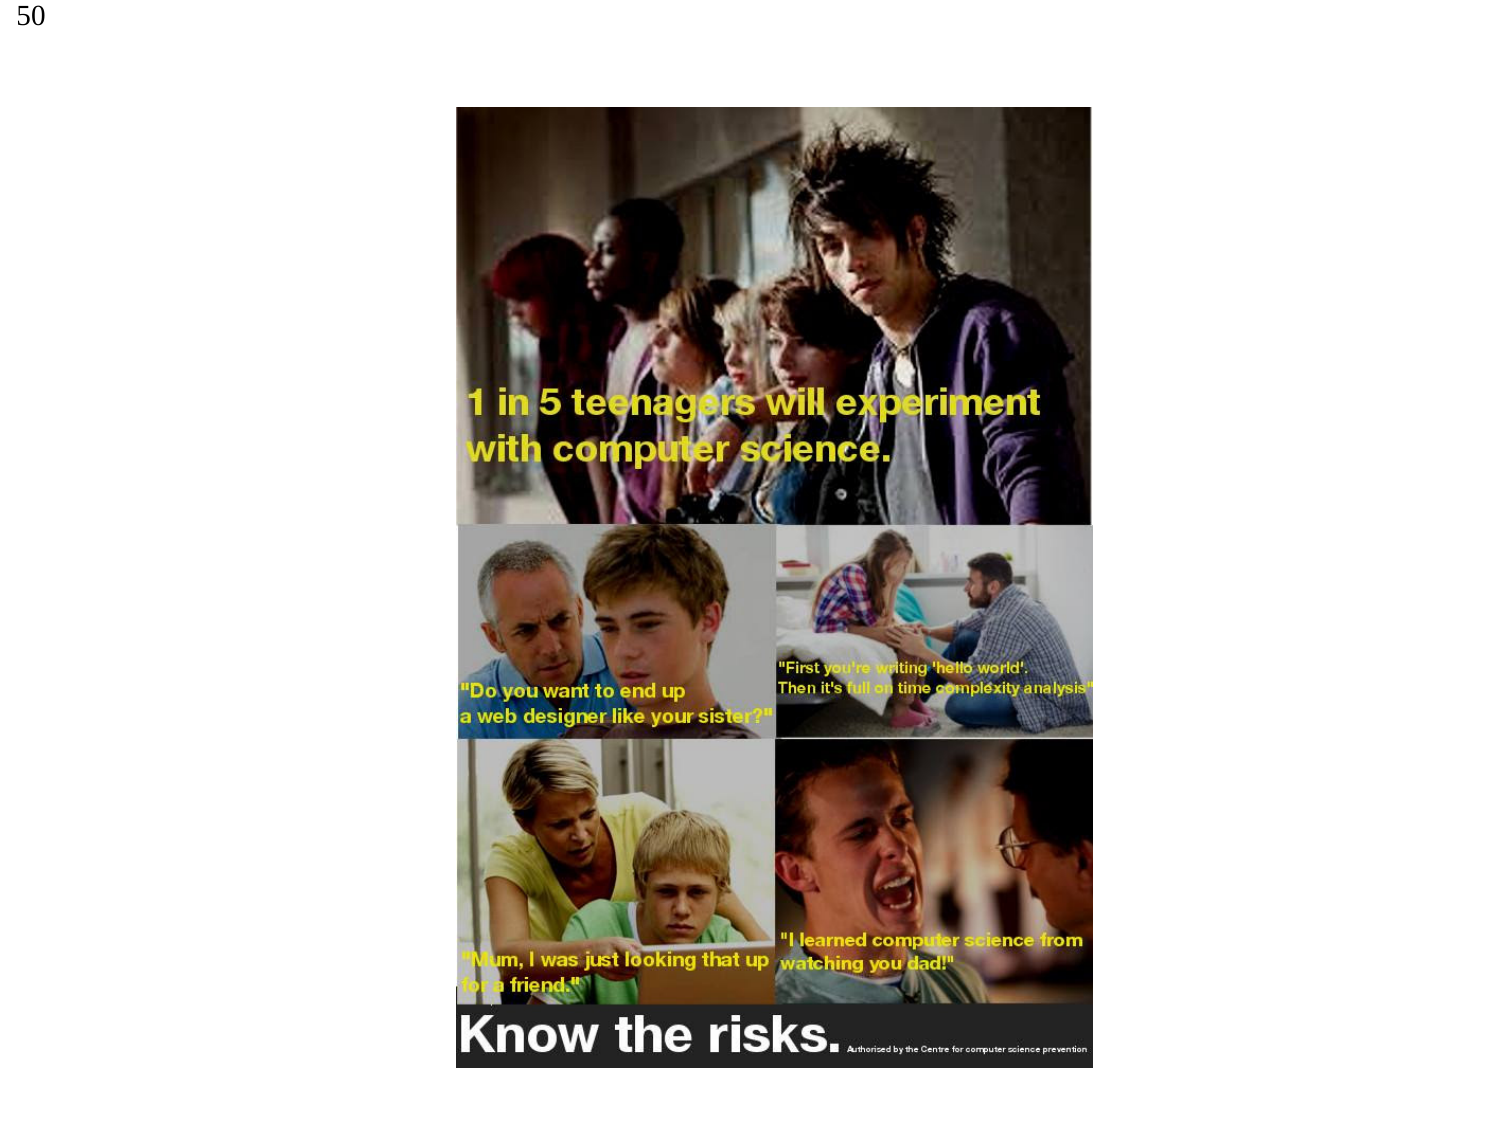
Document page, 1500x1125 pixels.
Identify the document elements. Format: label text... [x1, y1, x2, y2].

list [456, 107, 1093, 1068]
slide_number 50 [0, 0, 61, 65]
